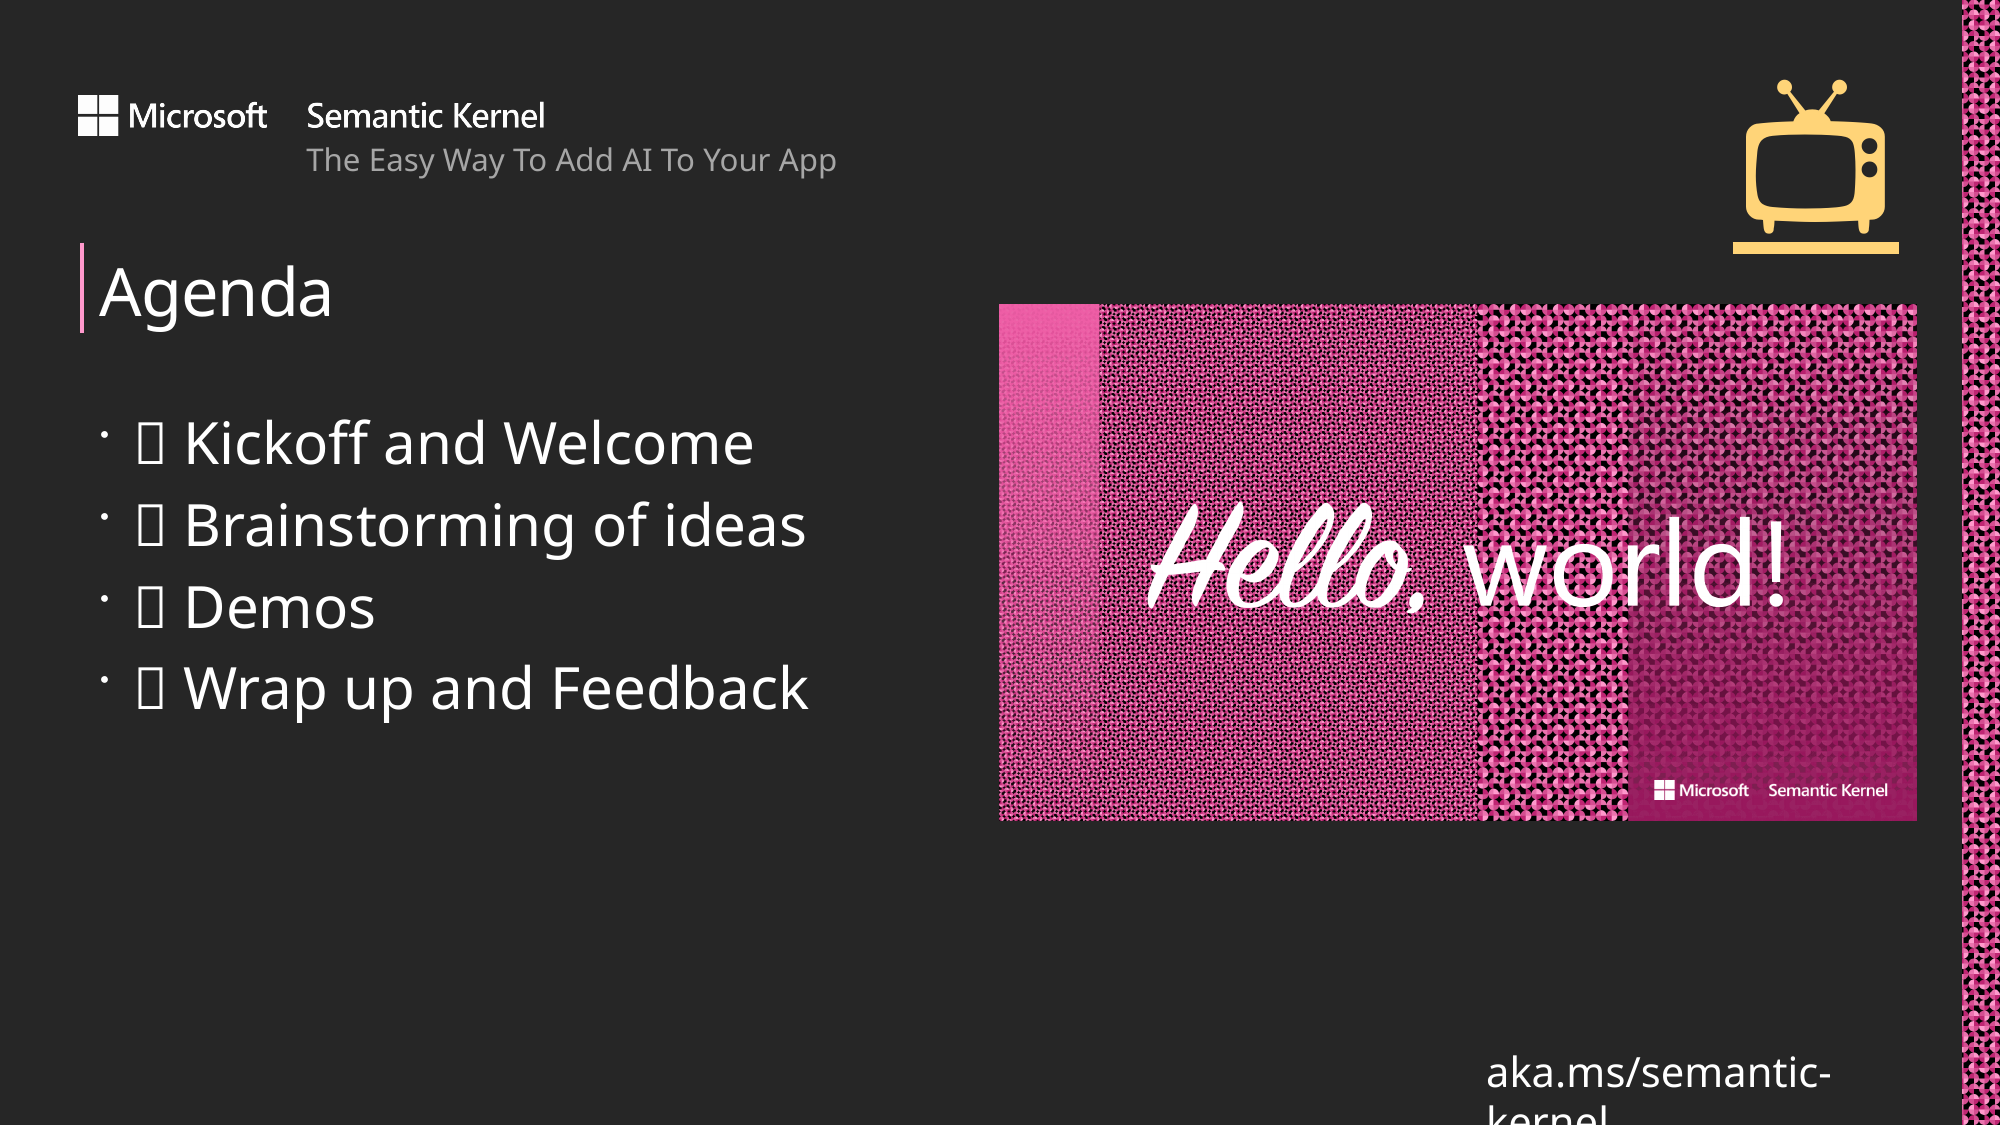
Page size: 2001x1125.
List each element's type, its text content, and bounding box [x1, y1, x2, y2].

picture [999, 304, 1918, 821]
title Agenda [99, 242, 1908, 334]
picture [78, 95, 544, 136]
text_box 📺 [1732, 63, 1900, 291]
picture [1962, 0, 2000, 1125]
list 👋 Kickoff and Welcome 🧠 Brainstorming of ideas 👏 Demos 👋 Wrap up and Feedback [95, 398, 1904, 1002]
